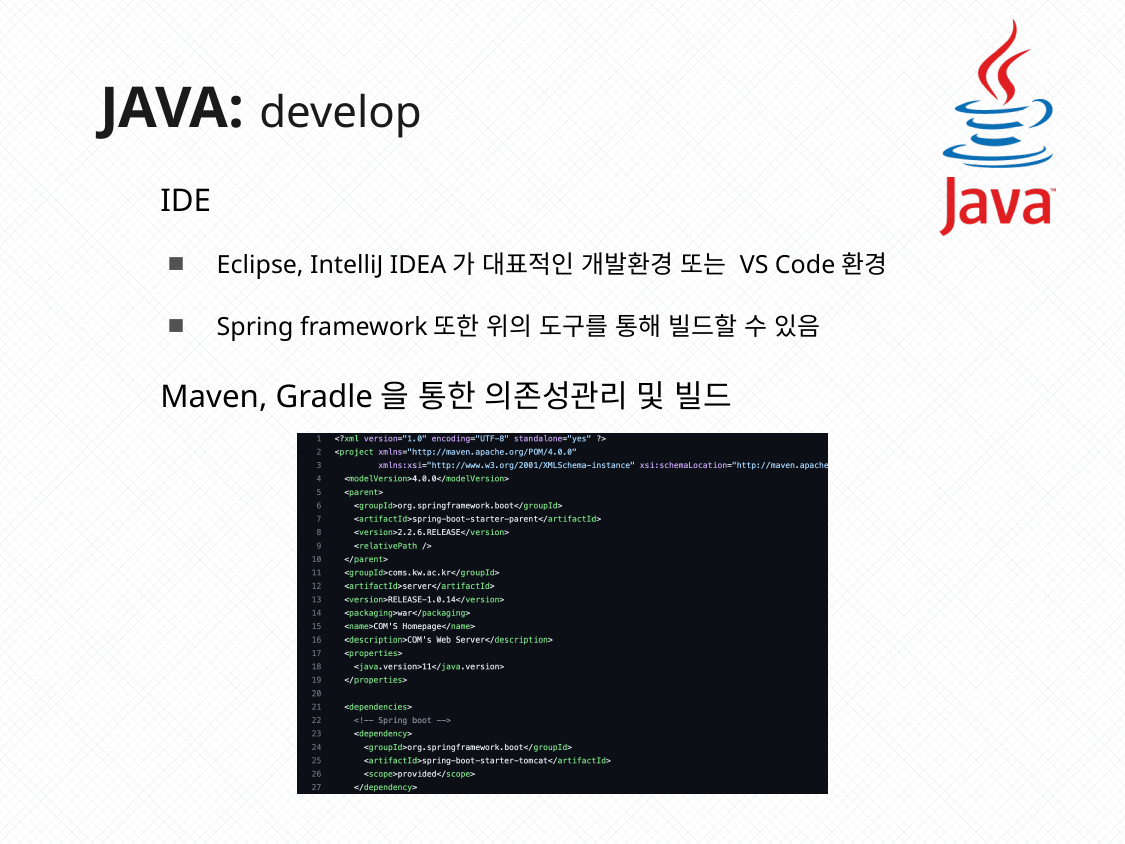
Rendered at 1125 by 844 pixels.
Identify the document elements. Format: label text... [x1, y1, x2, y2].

picture [169, 257, 183, 270]
picture [870, 0, 1125, 255]
picture [297, 433, 828, 794]
picture [169, 319, 183, 332]
list IDE Eclipse, IntelliJ IDEA가 대표적인 개발환경 또는 VS Code환경 Spring framework또한 위의 도구를 통해 빌드할 수 있음 Maven, Gradle을 통한 의존성관리 및 빌드 [89, 150, 1036, 794]
text_box JAVA: develop [89, 50, 865, 150]
